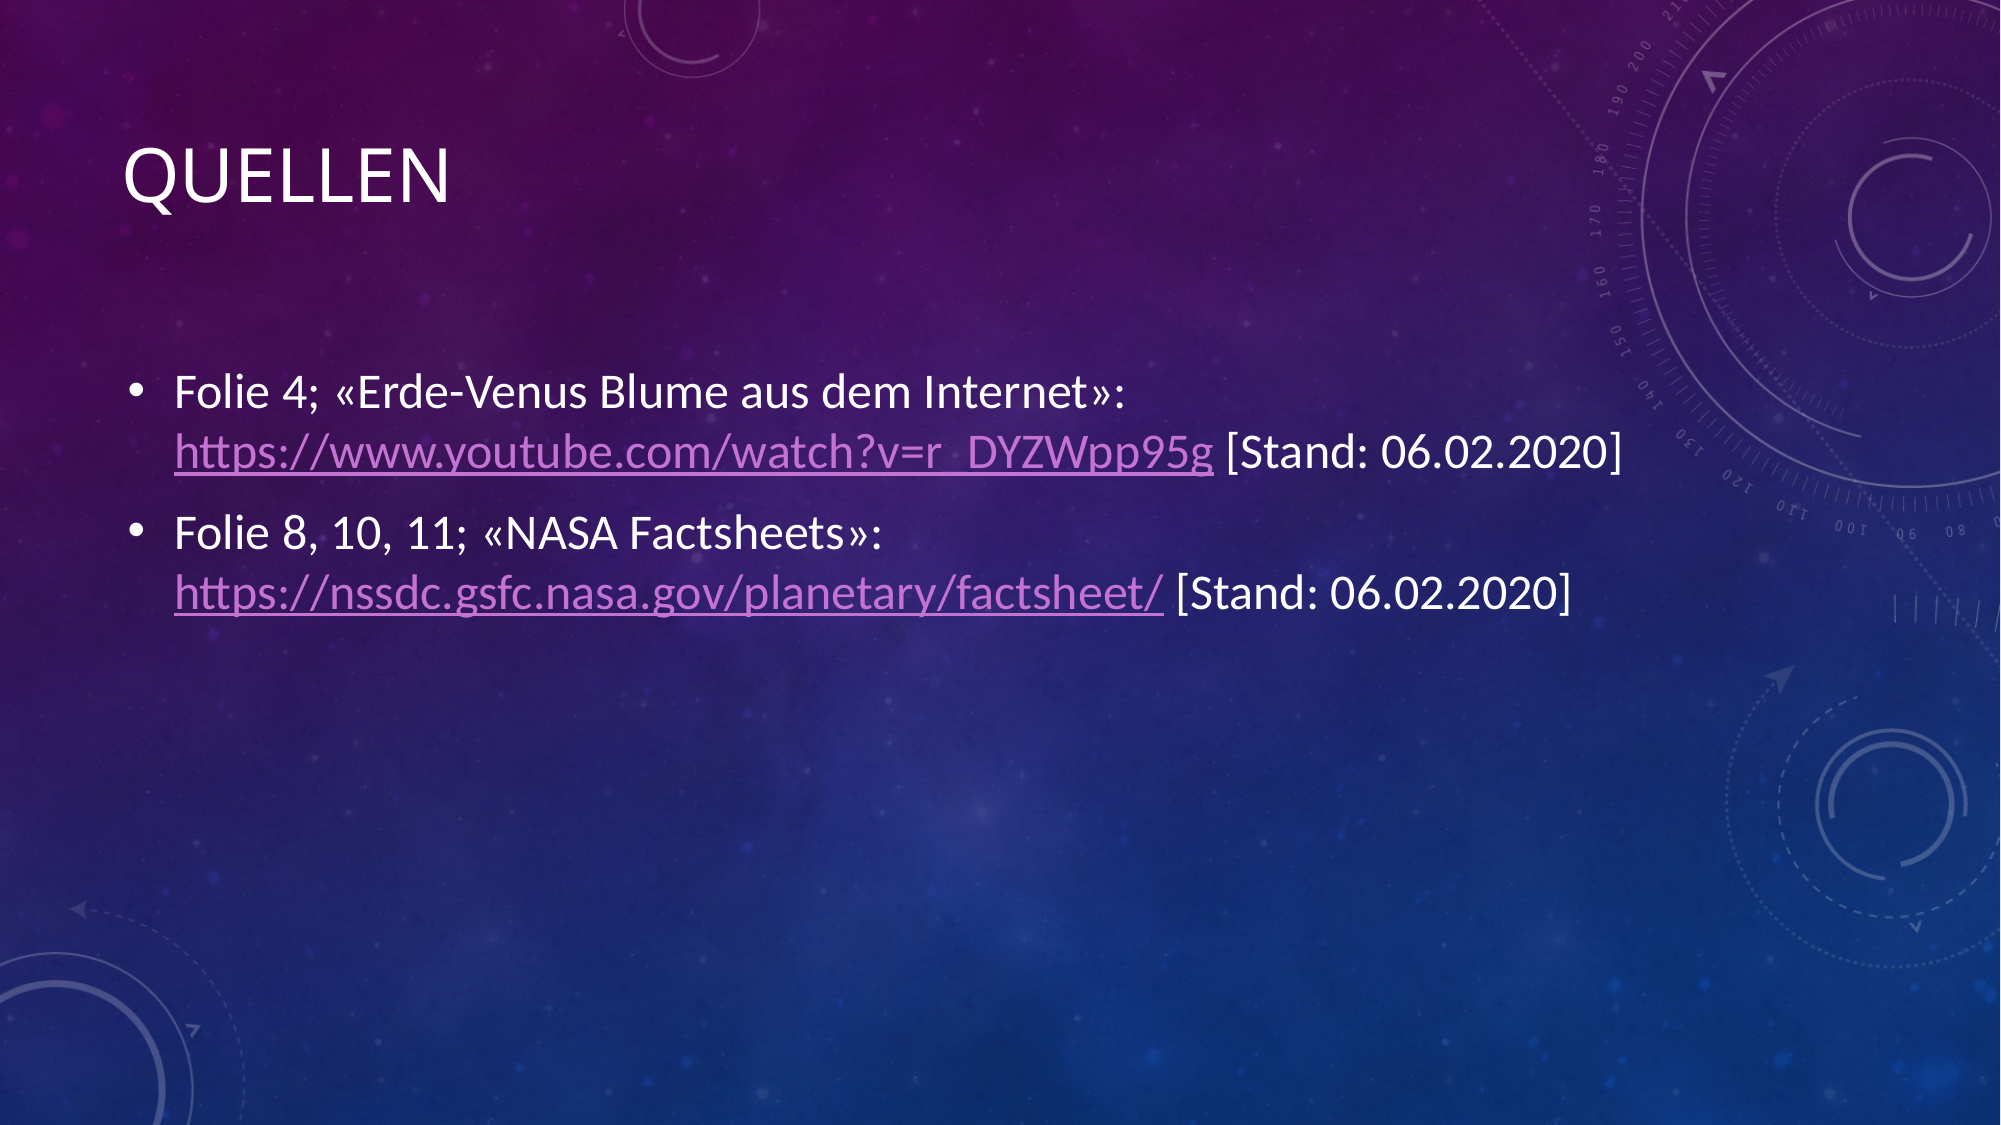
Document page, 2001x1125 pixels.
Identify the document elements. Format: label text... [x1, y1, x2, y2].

title Quellen [106, 53, 1769, 292]
picture [0, 0, 2001, 1125]
list Folie 4; «Erde-Venus Blume aus dem Internet»: https://www.youtube.com/watch?v=r_DYZWpp95g [Stand: 06.02.2020] Folie 8, 10, 11; «NASA Factsheets»: https://nssdc.gsfc.nasa.gov/planetary/factsheet/ [Stand: 06.02.2020] [112, 351, 1775, 950]
